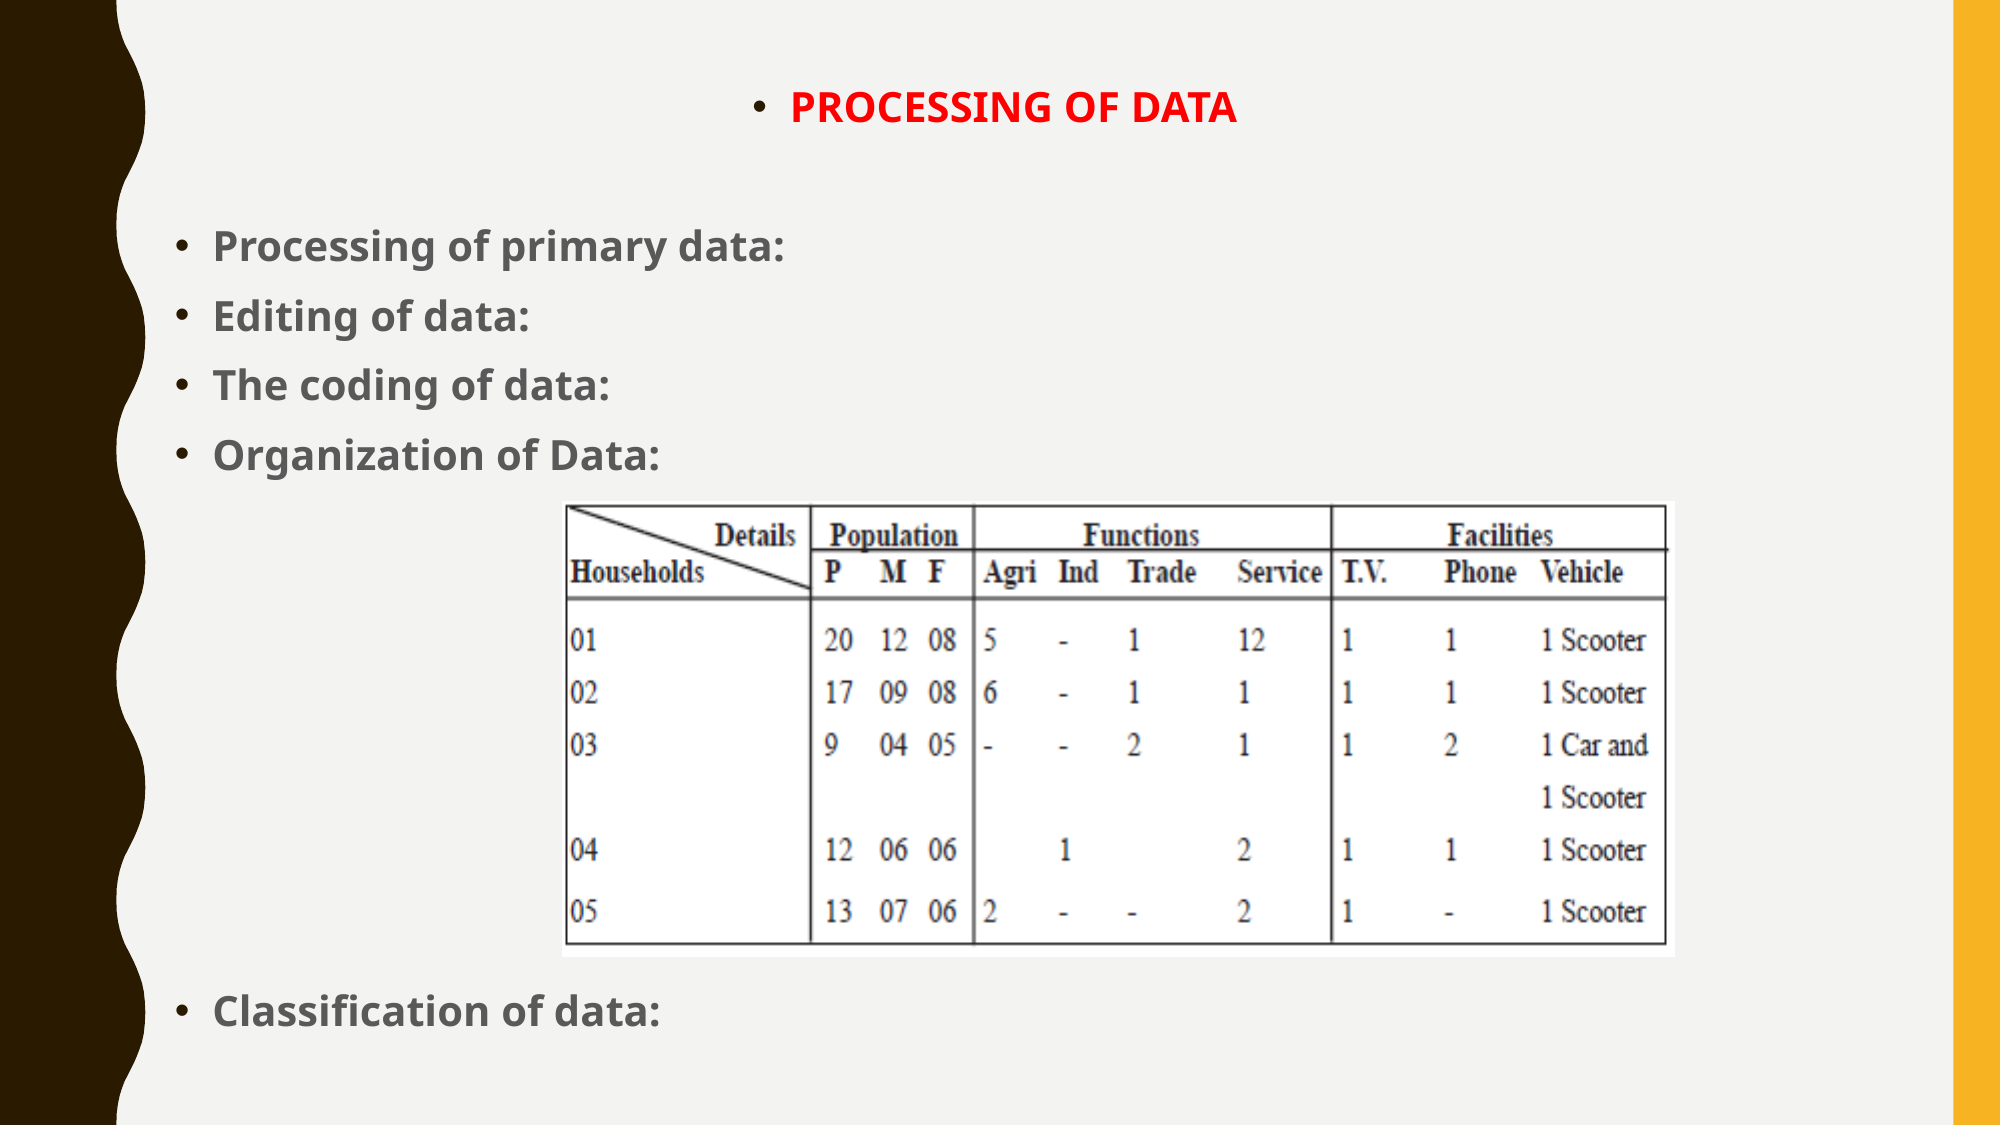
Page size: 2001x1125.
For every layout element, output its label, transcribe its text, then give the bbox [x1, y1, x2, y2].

list PROCESSING OF DATA Processing of primary data: Editing of data: The coding of data: Organization of Data: Classification of data: [159, 68, 1830, 1105]
picture [562, 501, 1676, 957]
